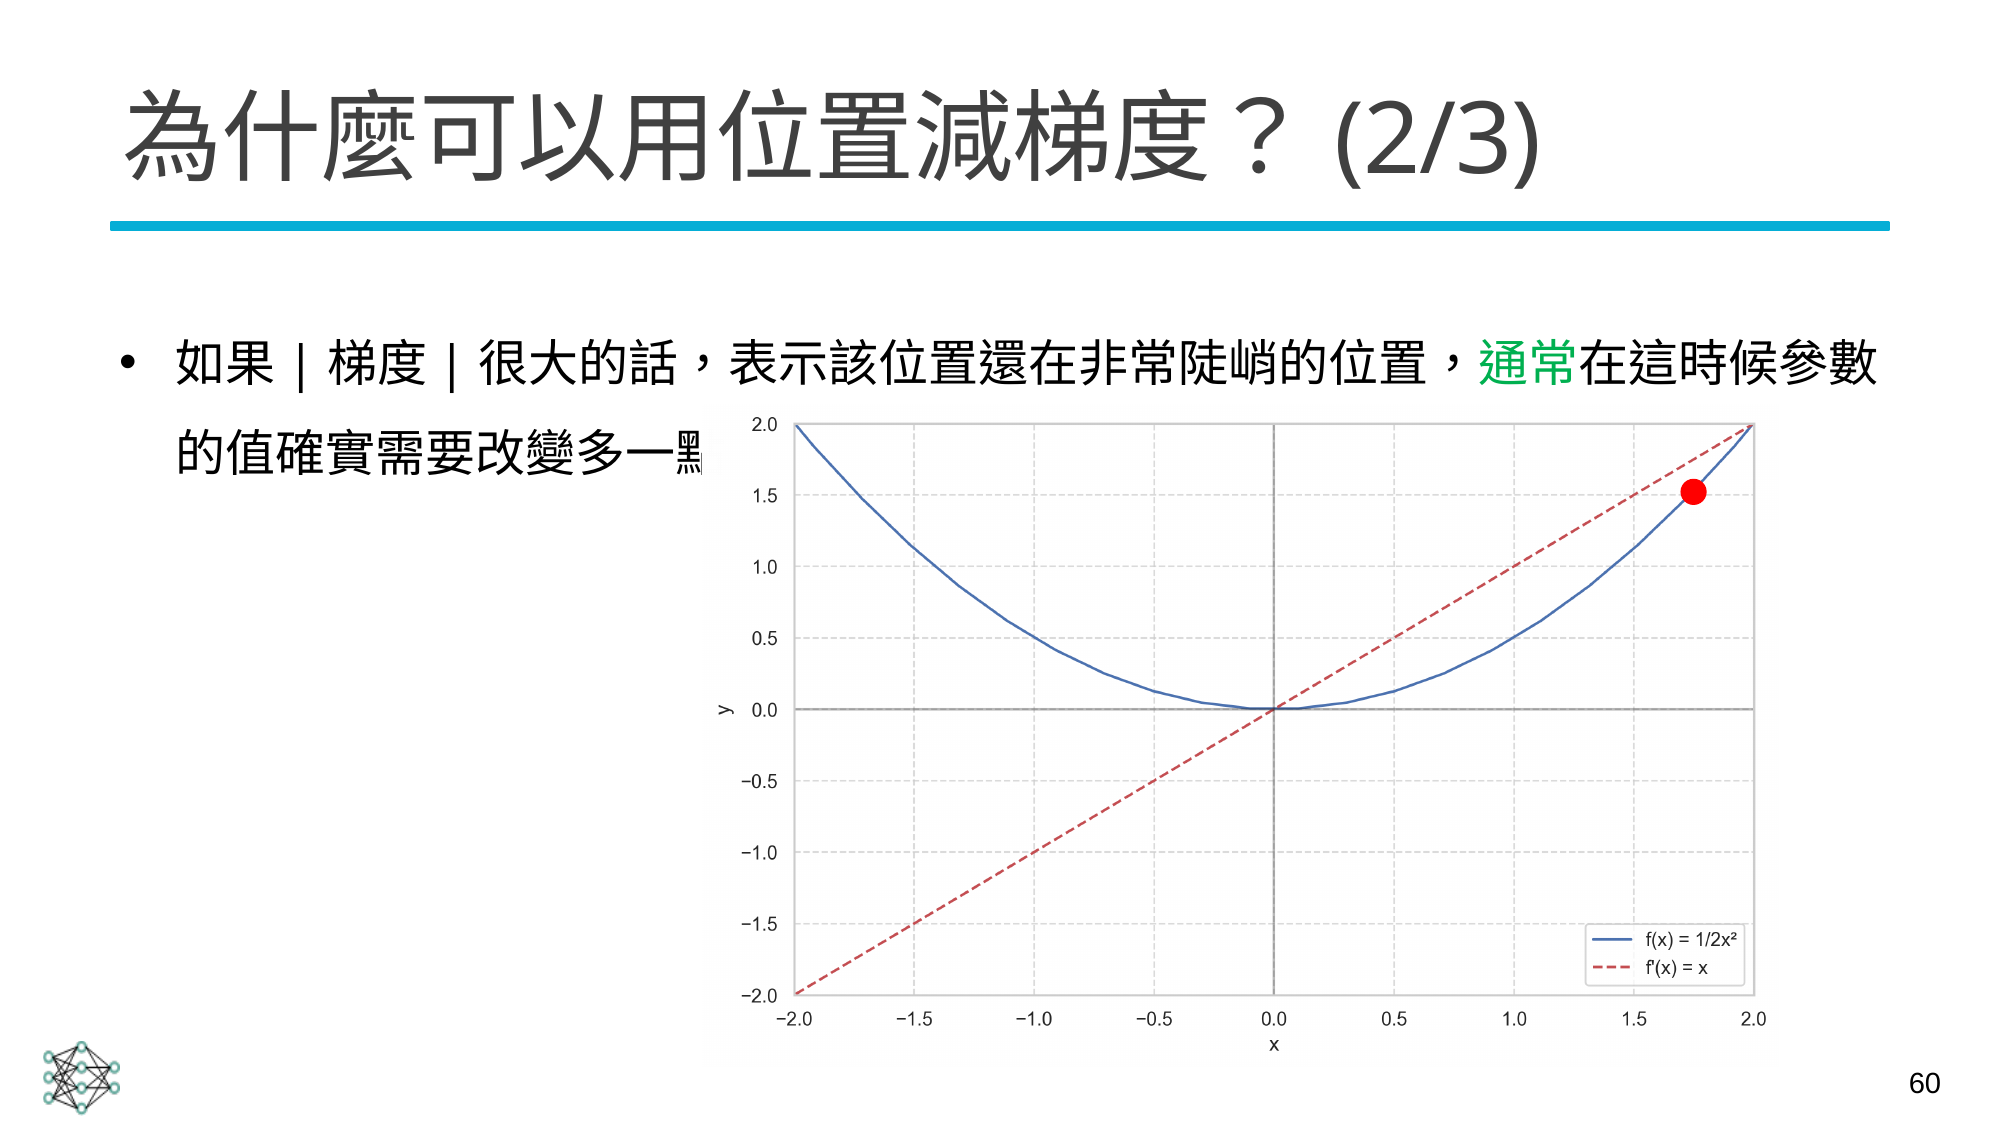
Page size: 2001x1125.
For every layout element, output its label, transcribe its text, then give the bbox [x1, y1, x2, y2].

text_box 如果|梯度|很大的話，表示該位置還在非常陡峭的位置，通常在這時候參數的值確實需要改變多一點 [104, 293, 1896, 489]
picture [43, 1041, 120, 1116]
title 為什麼可以用位置減梯度？(2/3) [107, 58, 1899, 228]
picture [702, 404, 1780, 1068]
slide_number 60 [1740, 1052, 1957, 1113]
